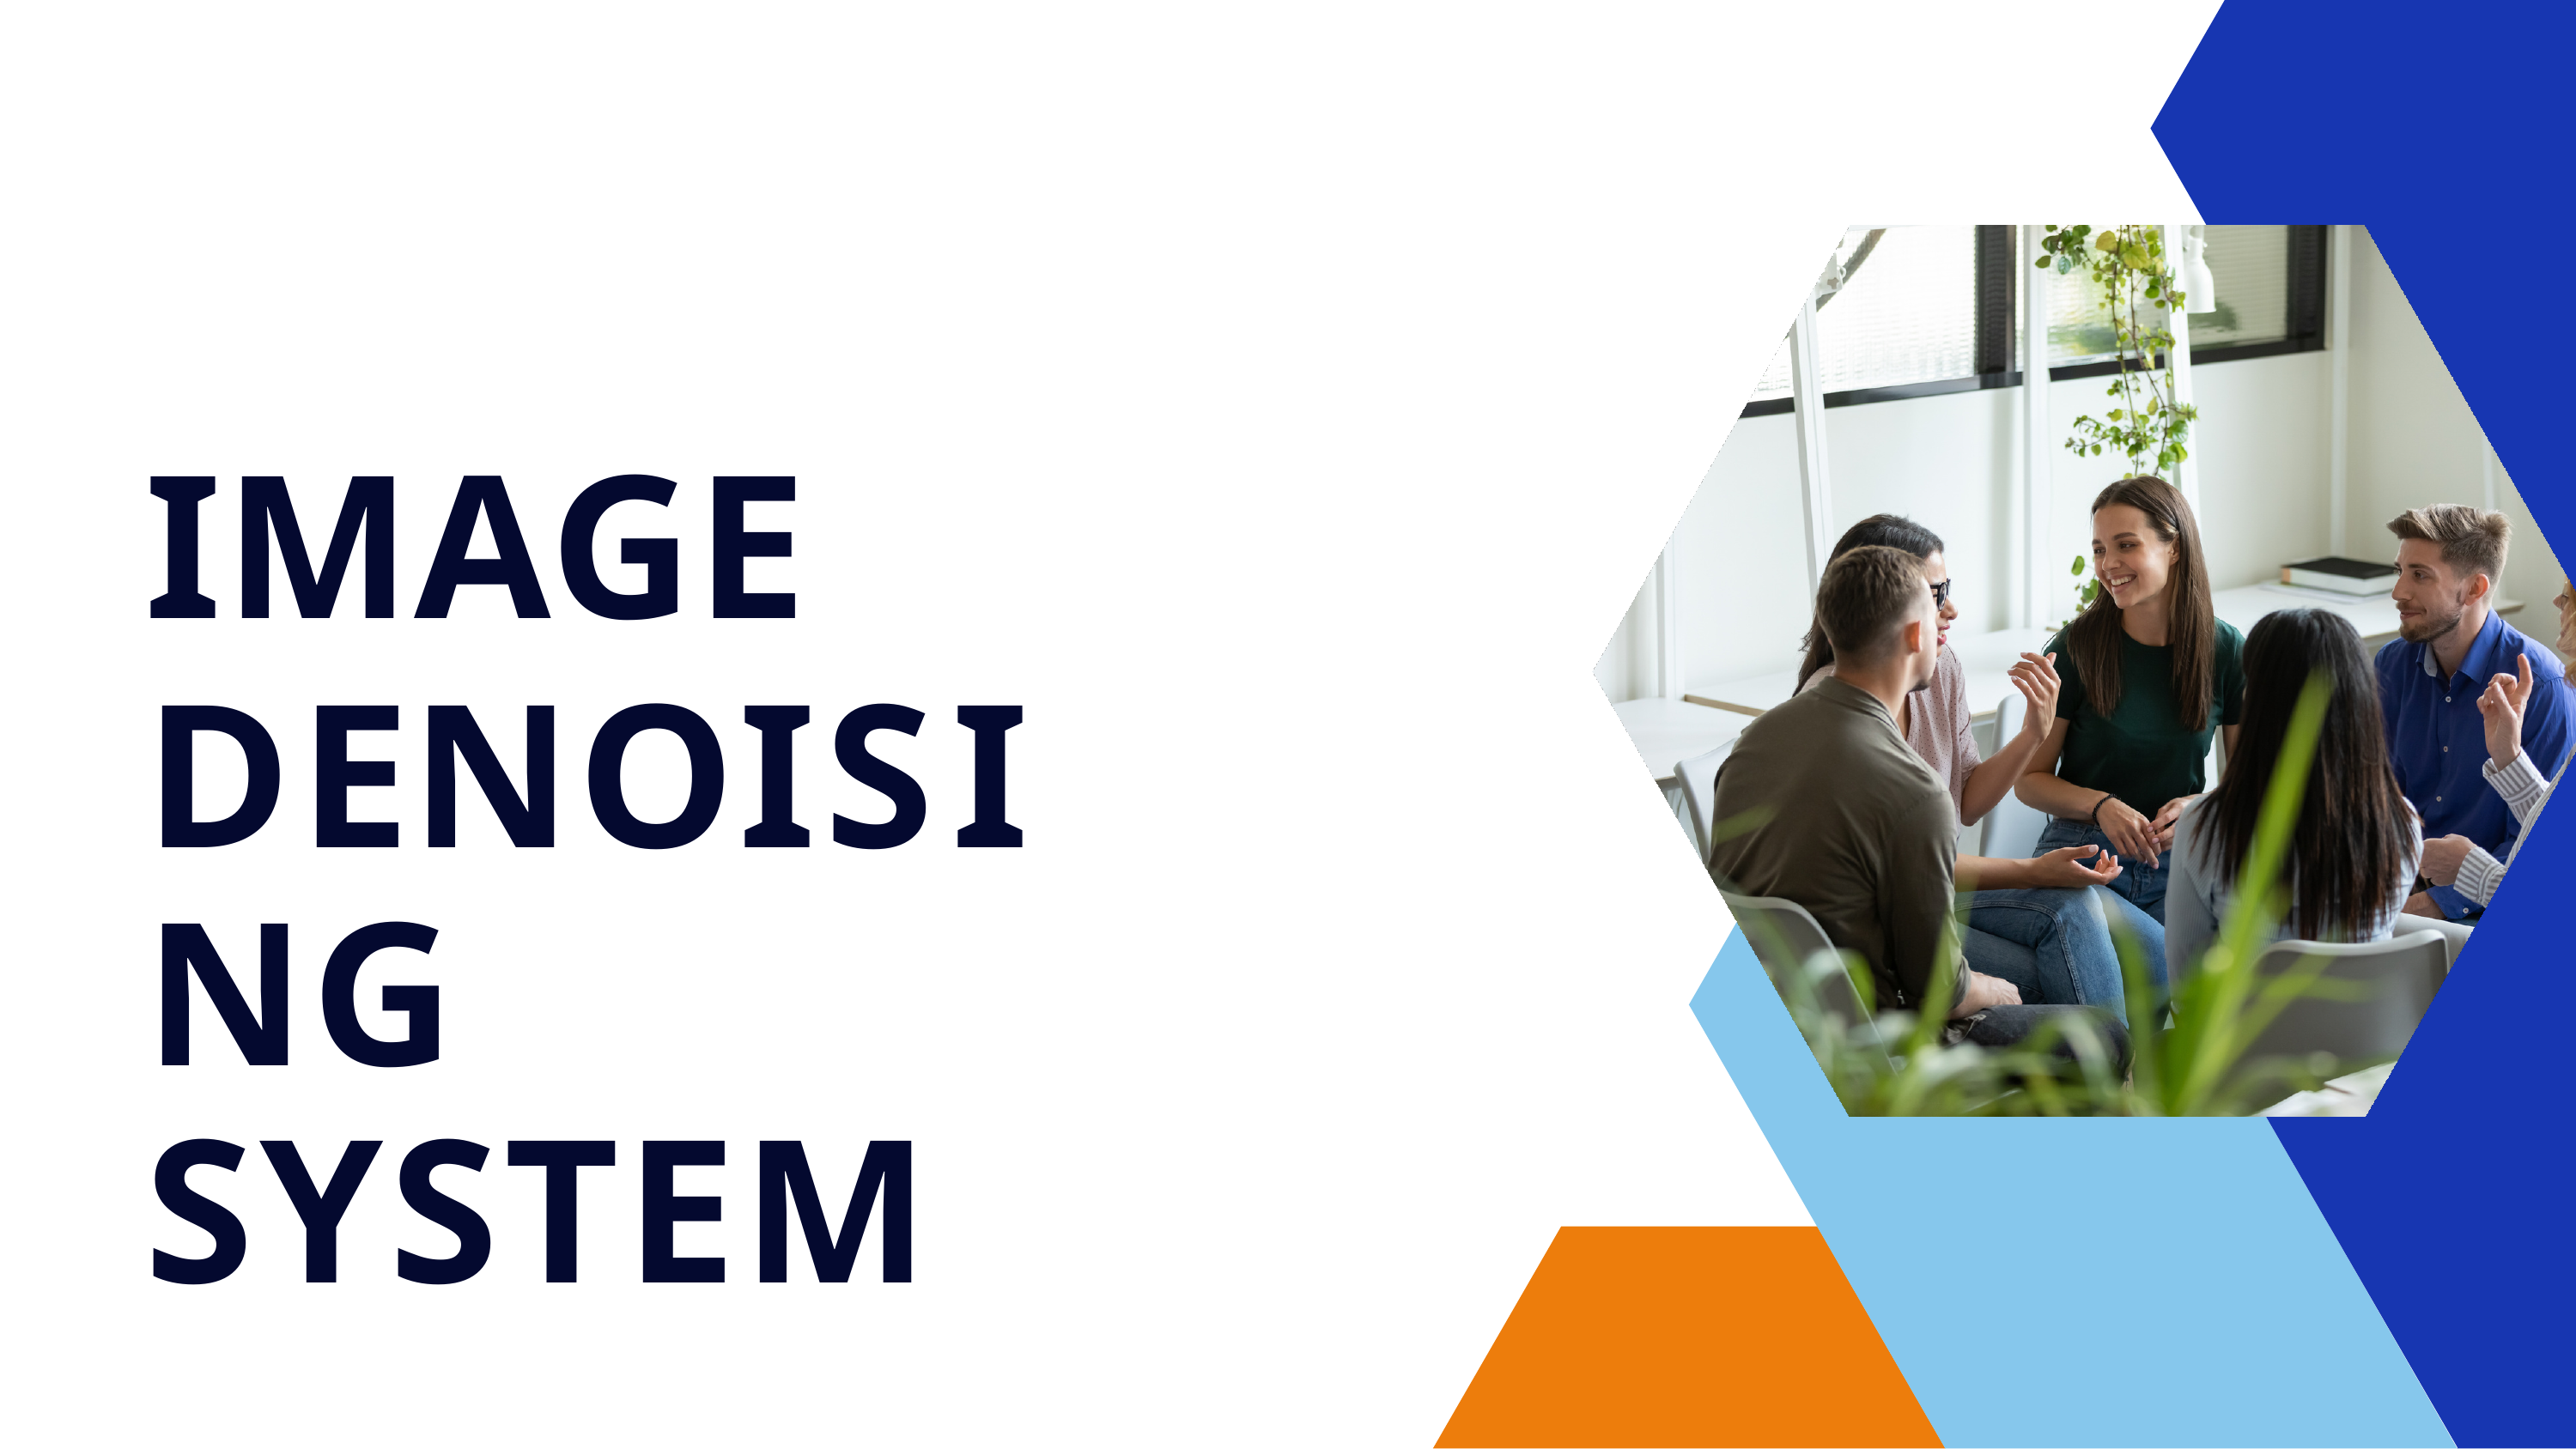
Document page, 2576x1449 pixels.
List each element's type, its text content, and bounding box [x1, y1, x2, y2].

title IMAGE DENOISING SYSTEM [143, 428, 1188, 1323]
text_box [1432, 0, 2576, 1449]
